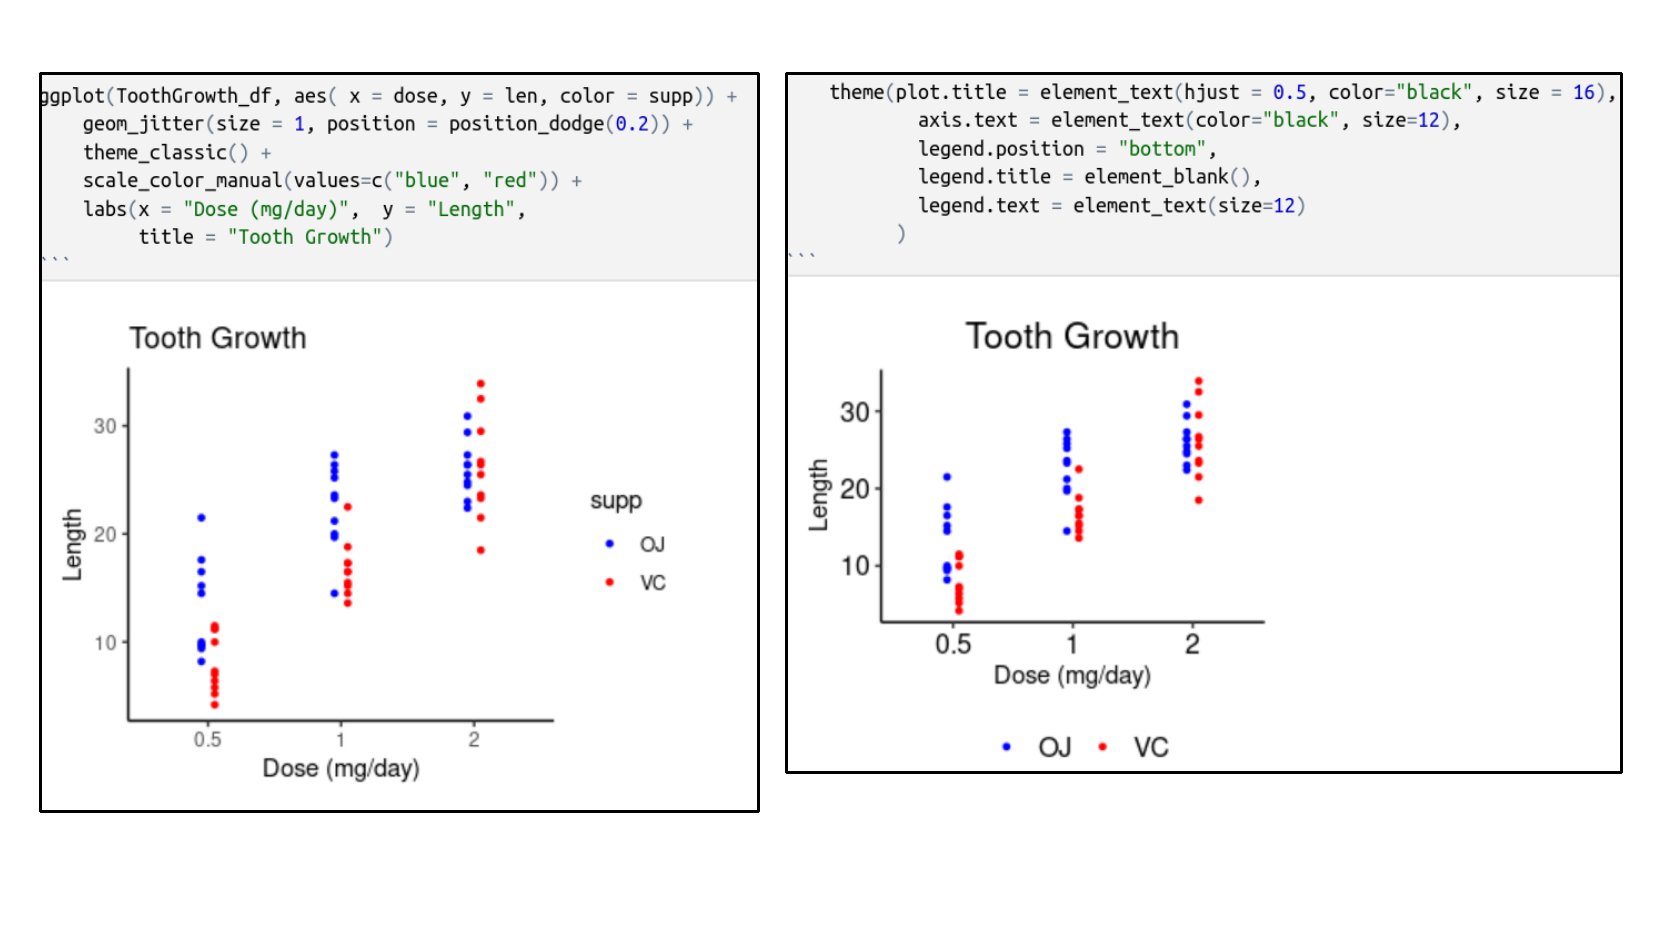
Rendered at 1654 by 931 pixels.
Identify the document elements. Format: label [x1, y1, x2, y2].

picture [41, 74, 758, 811]
picture [788, 74, 1621, 772]
